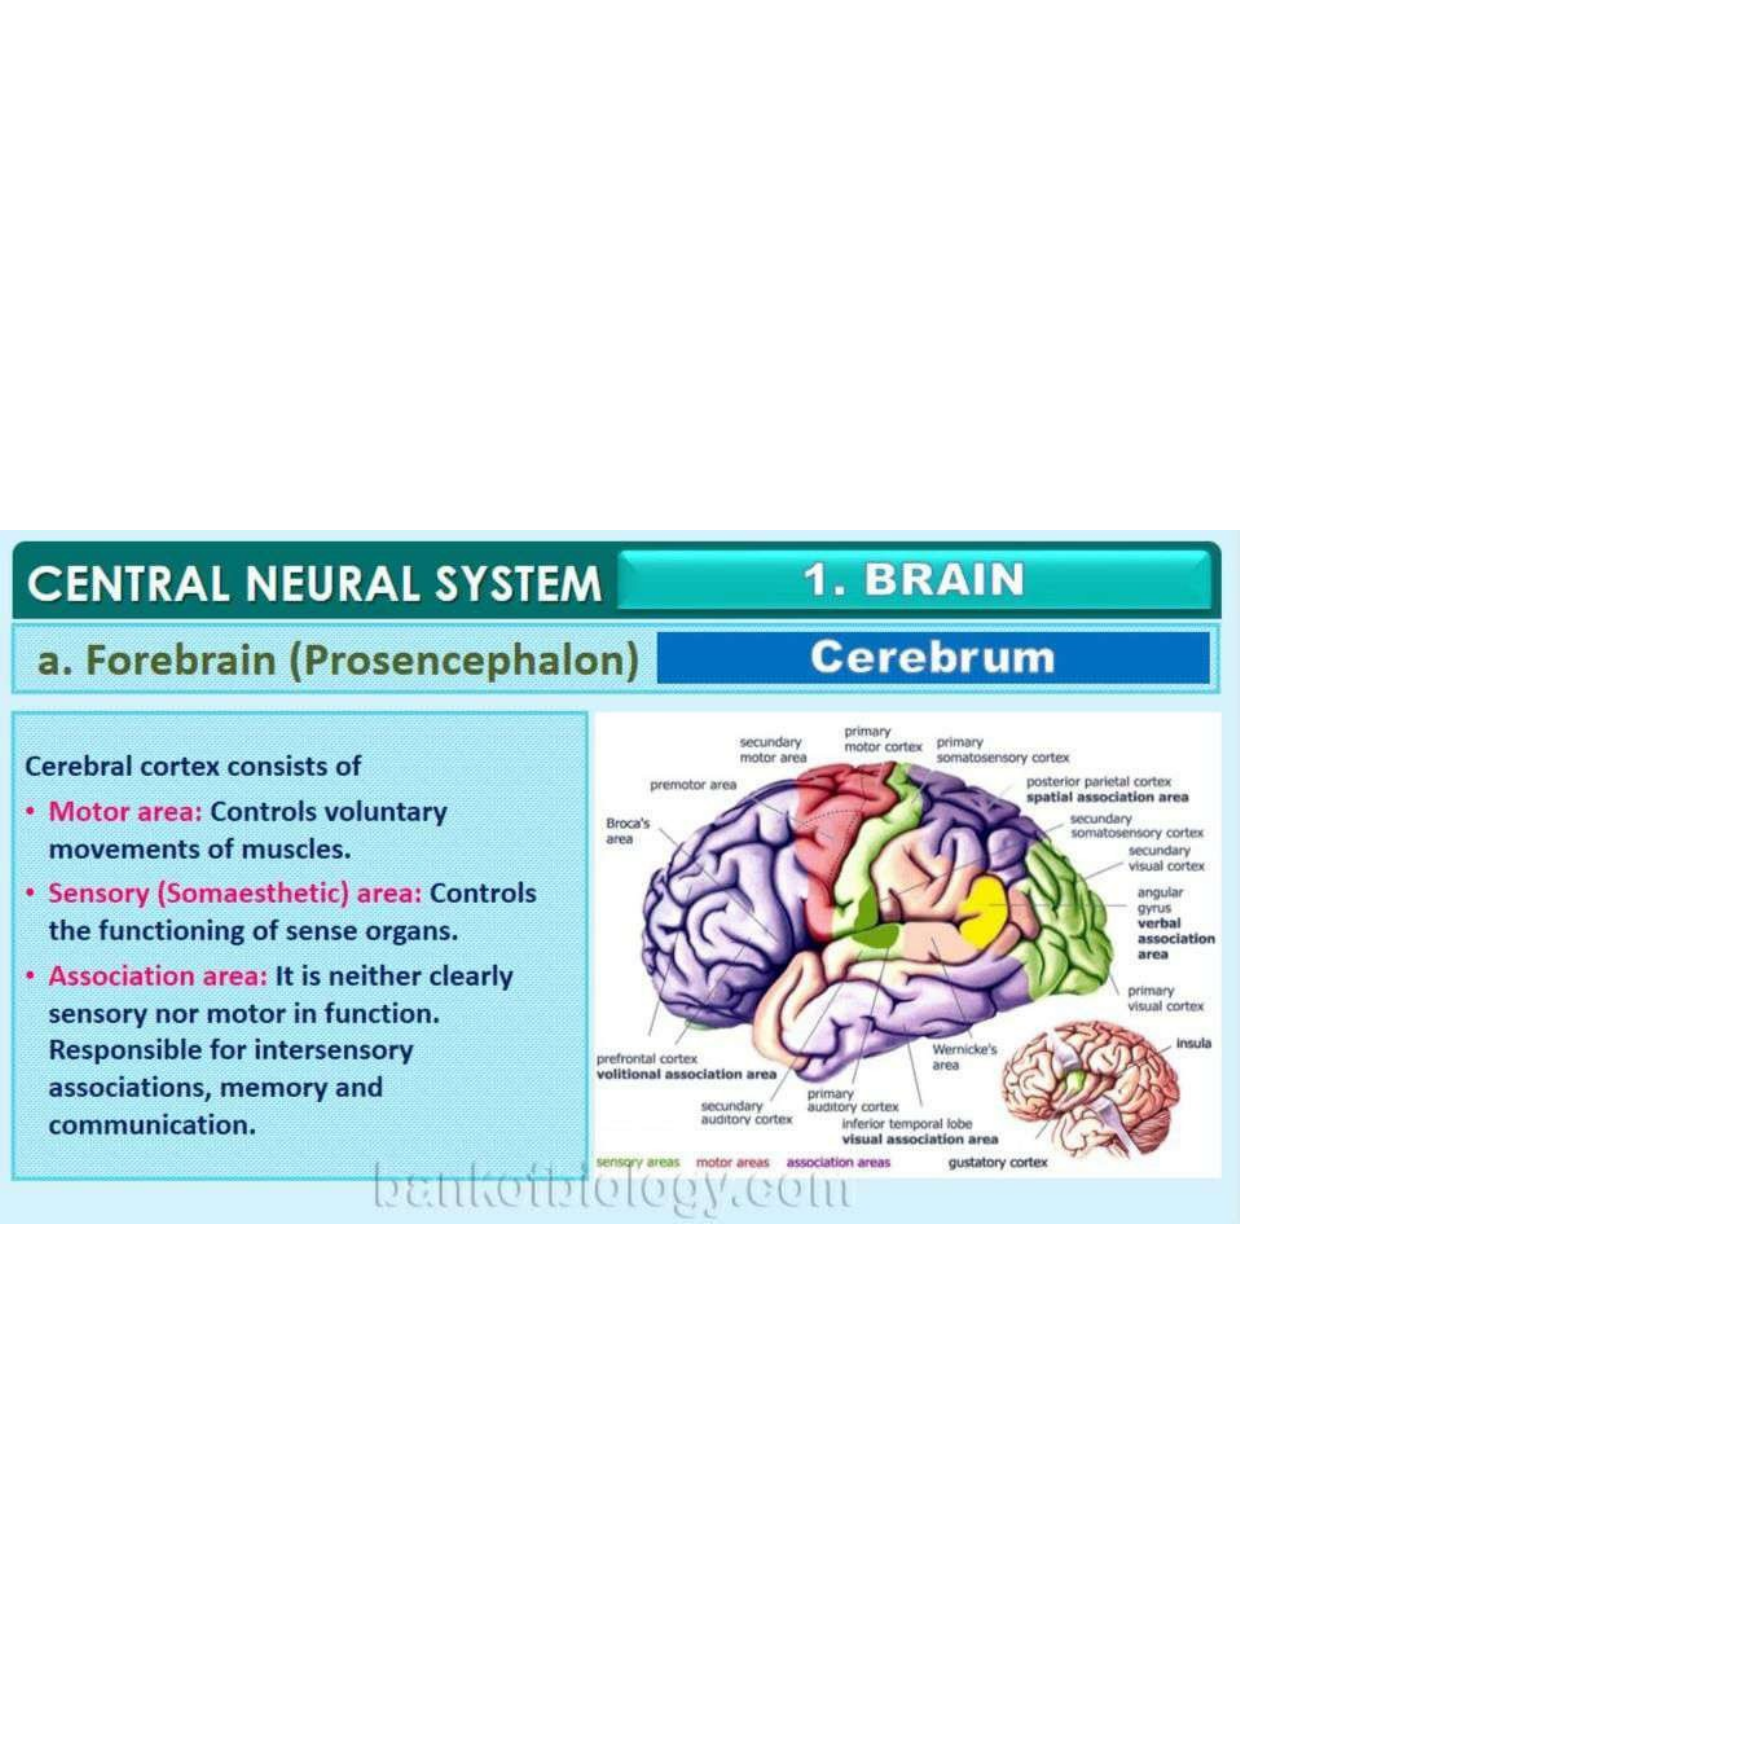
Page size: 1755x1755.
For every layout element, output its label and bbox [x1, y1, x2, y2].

picture [0, 529, 1240, 1225]
